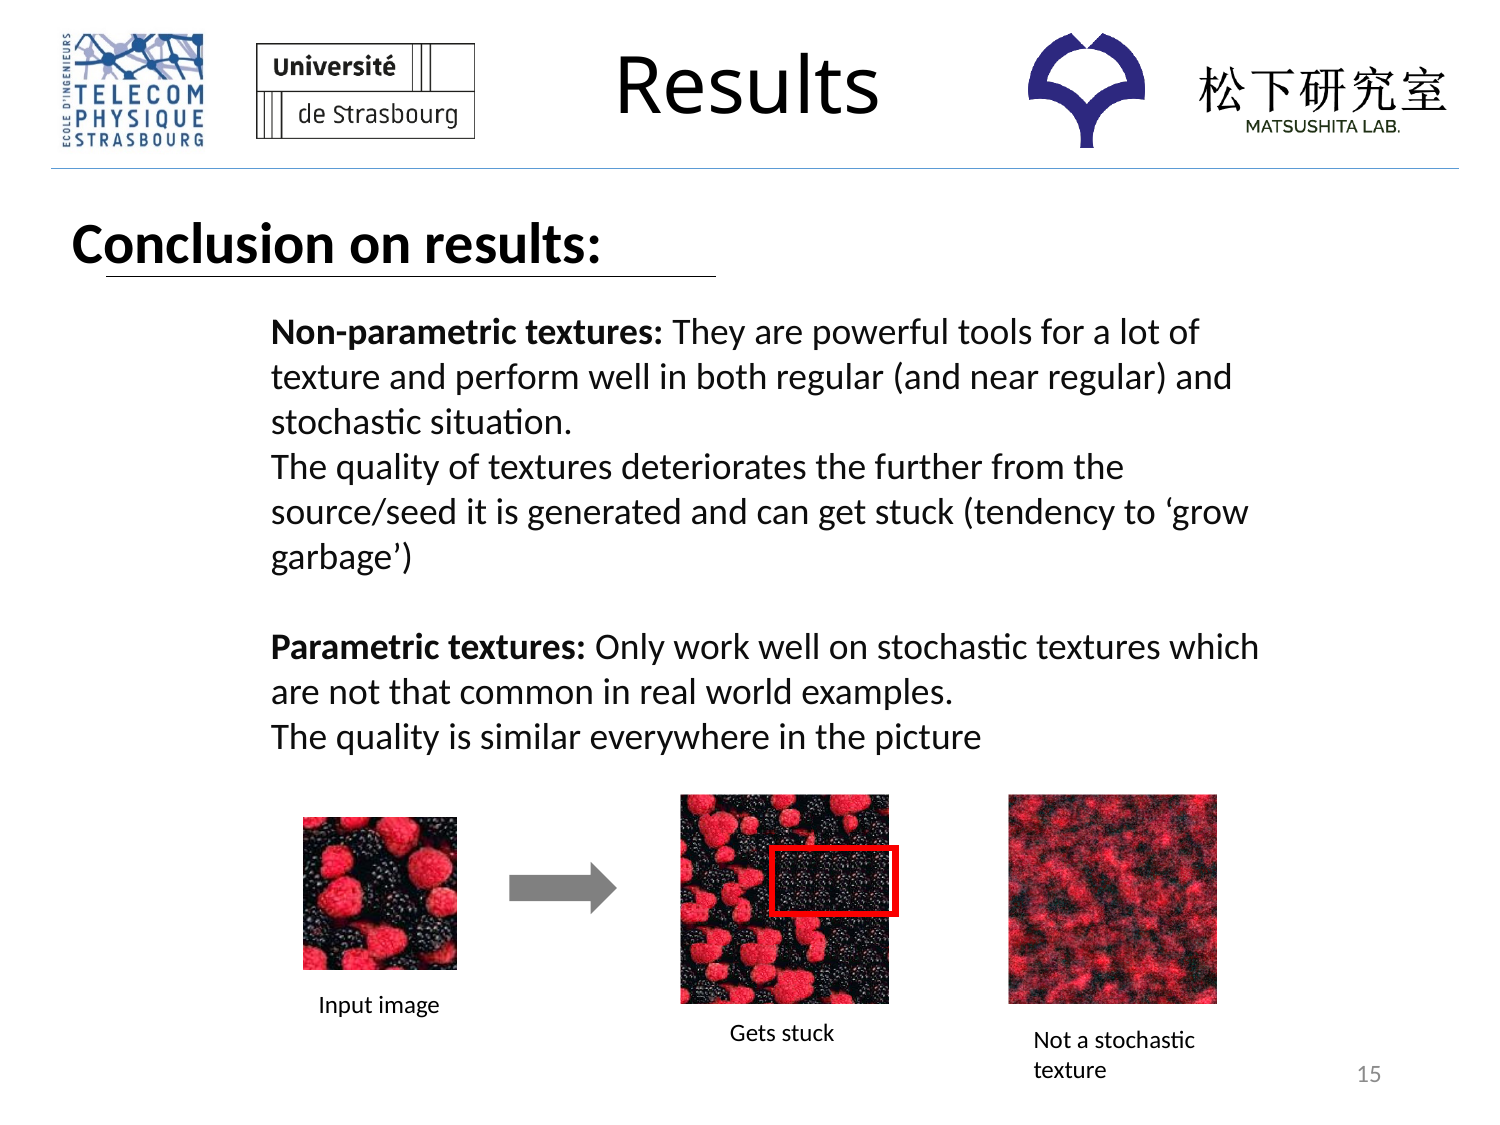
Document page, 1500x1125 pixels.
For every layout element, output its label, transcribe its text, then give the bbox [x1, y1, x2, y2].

picture [303, 817, 457, 970]
picture [975, 784, 1224, 1027]
text_box Results [394, 11, 1100, 166]
text_box Input image [303, 981, 470, 1026]
text_box [508, 859, 619, 917]
picture [1028, 33, 1145, 148]
slide_number 15 [1059, 1042, 1397, 1103]
picture [1195, 60, 1453, 137]
text_box Gets stuck [715, 1027, 881, 1054]
picture [256, 43, 475, 139]
text_box Non-parametric textures: They are powerful tools for a lot of texture and perform well in both regular (and near regular) and stochastic situation. The quality of textures deteriorates the further from the source/seed it is generated and can get stuck (tendency to ‘grow garbage’) Parametric textures: Only work well on stochastic textures which are not that common in real world examples. The quality is similar everywhere in the picture [256, 299, 1288, 764]
picture [51, 22, 214, 158]
picture [647, 784, 896, 1027]
text_box Not a stochastic texture [1018, 1027, 1224, 1092]
text_box Conclusion on results: [57, 205, 855, 287]
